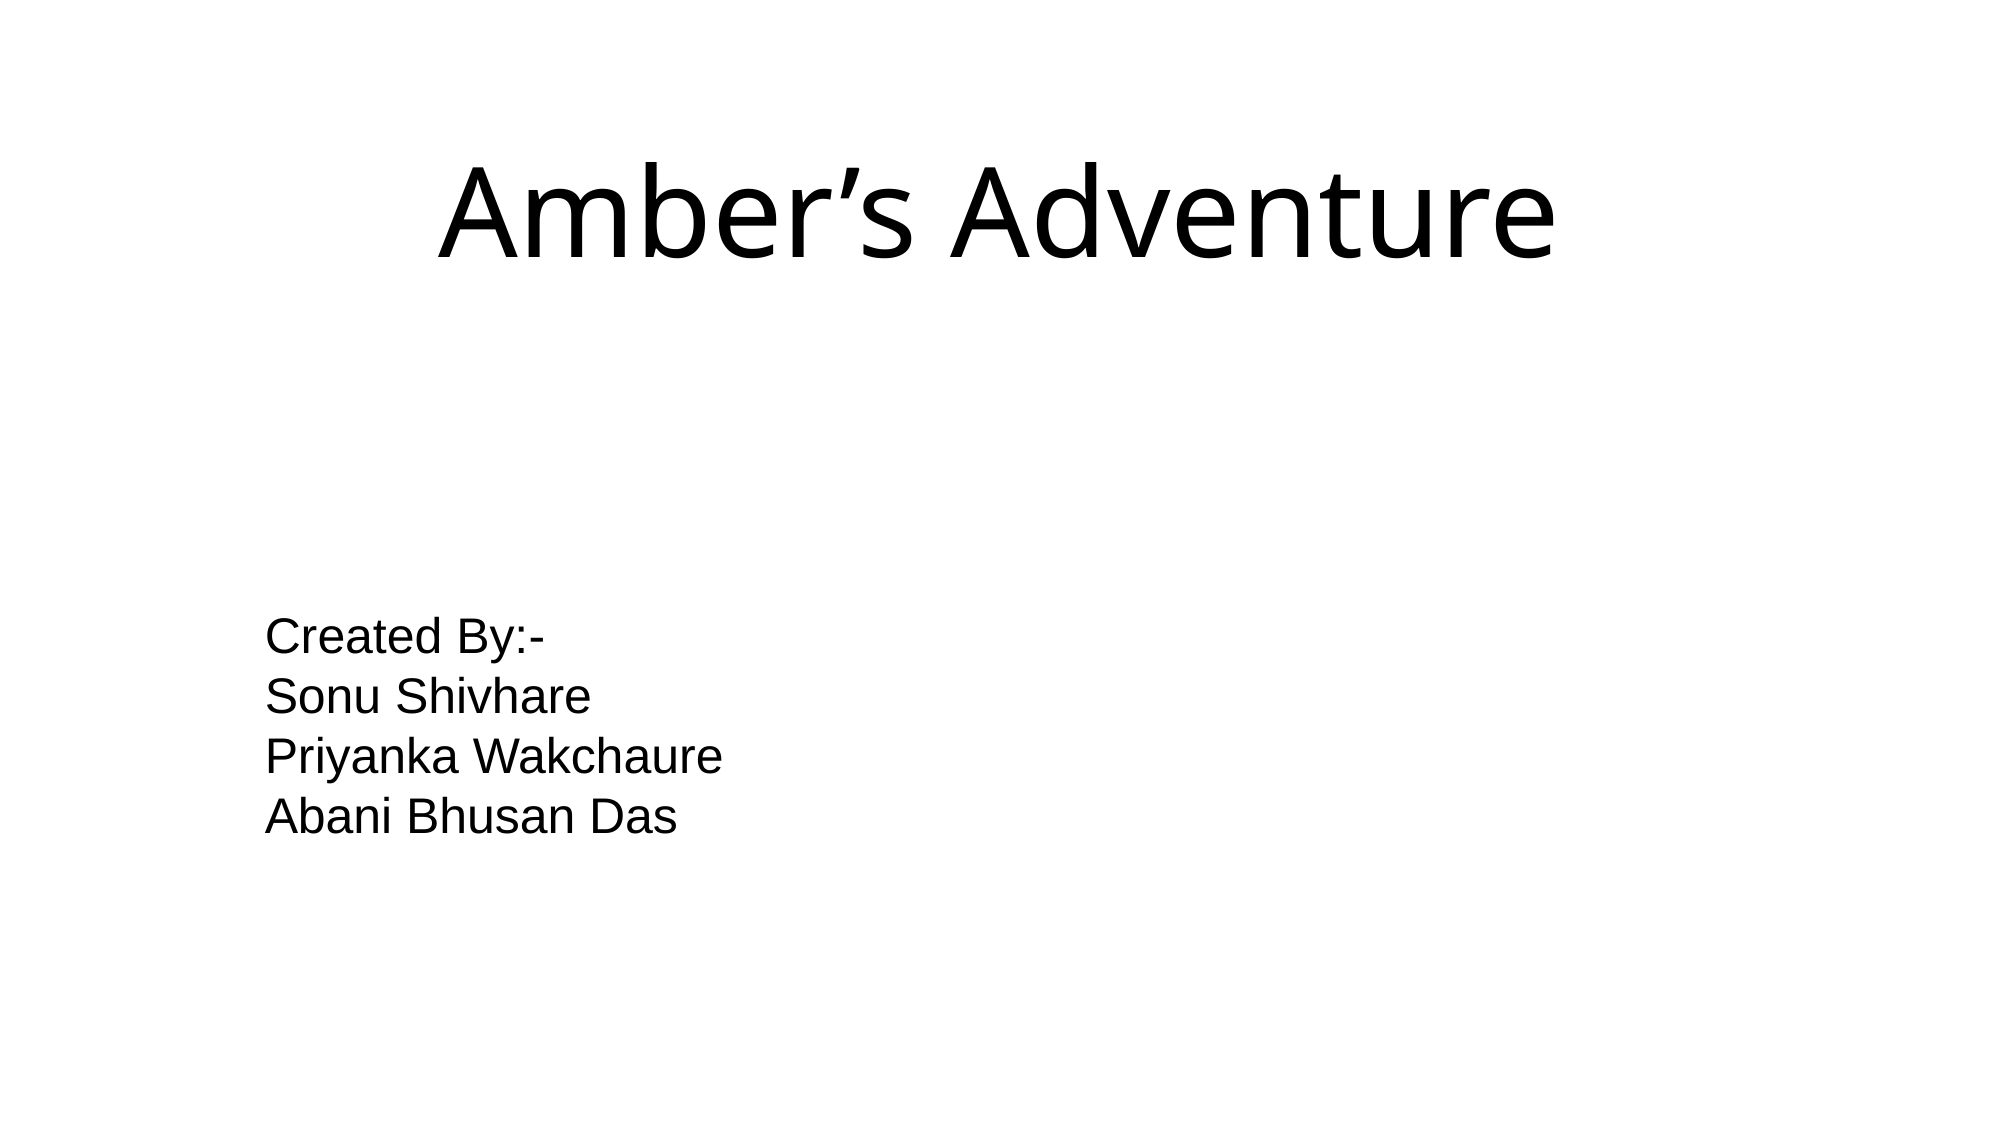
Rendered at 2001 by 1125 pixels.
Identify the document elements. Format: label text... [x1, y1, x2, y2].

subtitle Created By:- Sonu Shivhare Priyanka Wakchaure Abani Bhusan Das [249, 596, 1750, 947]
title Amber’s Adventure [249, 159, 1750, 293]
